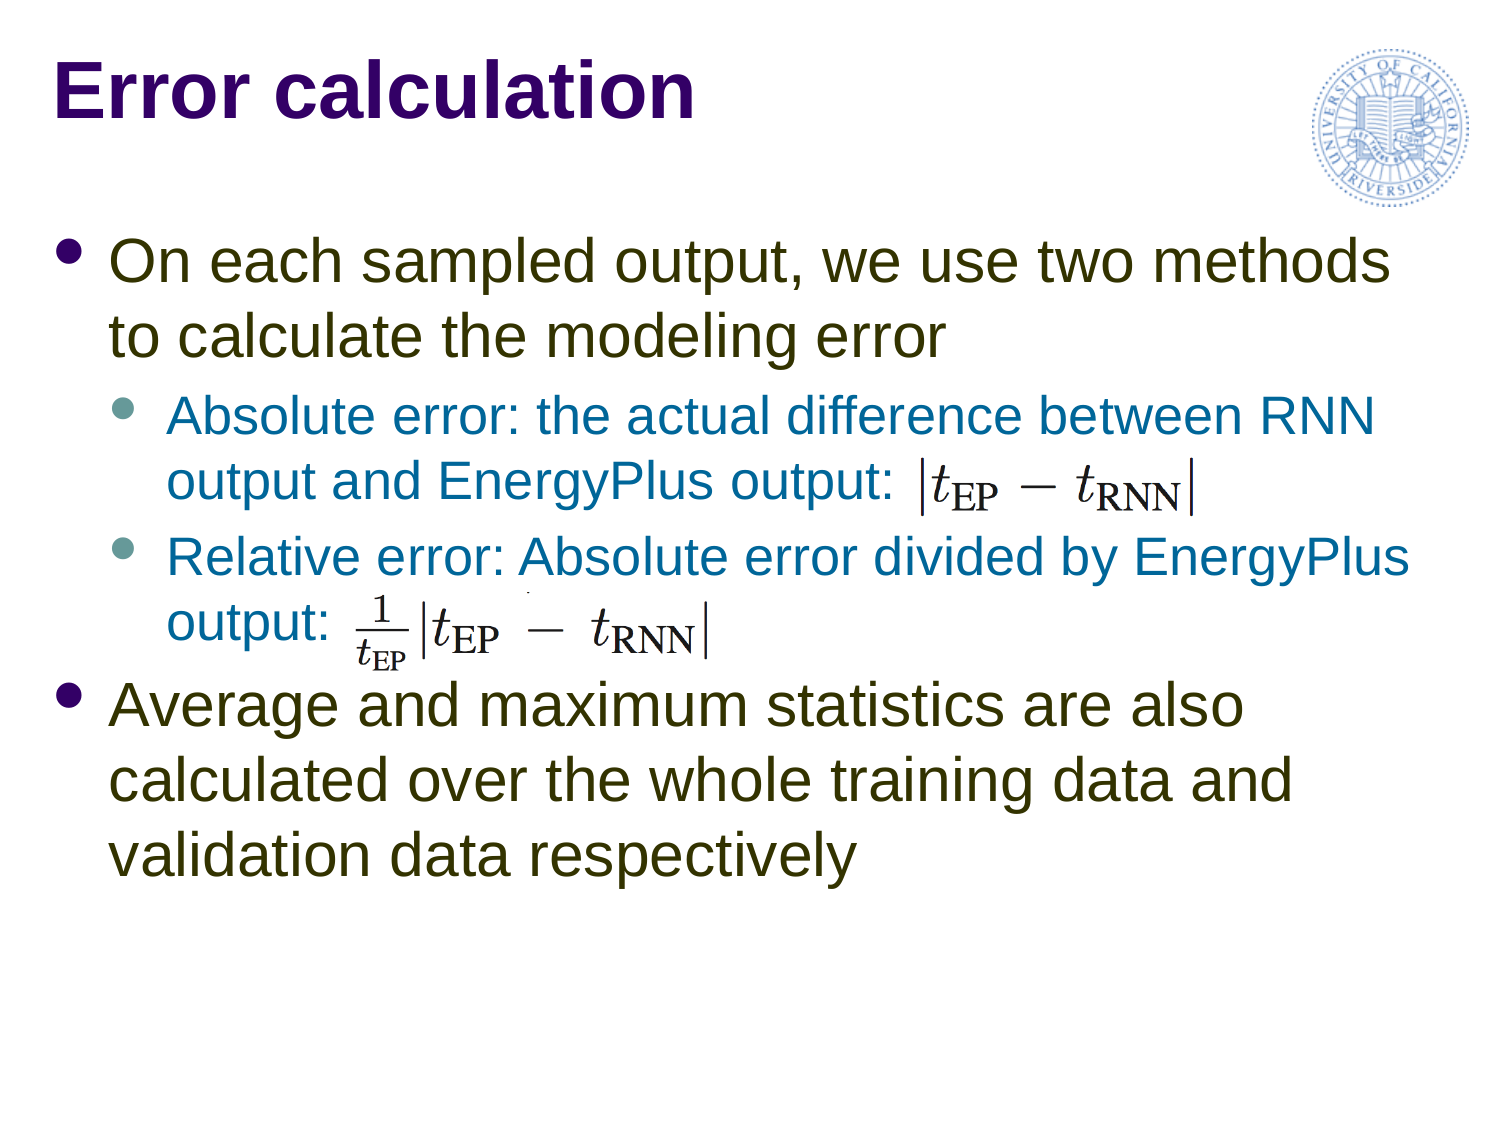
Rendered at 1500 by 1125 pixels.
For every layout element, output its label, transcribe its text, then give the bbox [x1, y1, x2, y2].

picture [912, 449, 1201, 523]
list On each sampled output, we use two methods to calculate the modeling error Absolute error: the actual difference between RNN output and EnergyPlus output: Relative error: Absolute error divided by EnergyPlus output: Average and maximum statistics are also calculated over the whole training data and validation data respectively [37, 212, 1463, 1025]
picture [1312, 49, 1469, 207]
title Error calculation [37, 0, 1313, 143]
picture [349, 591, 713, 671]
